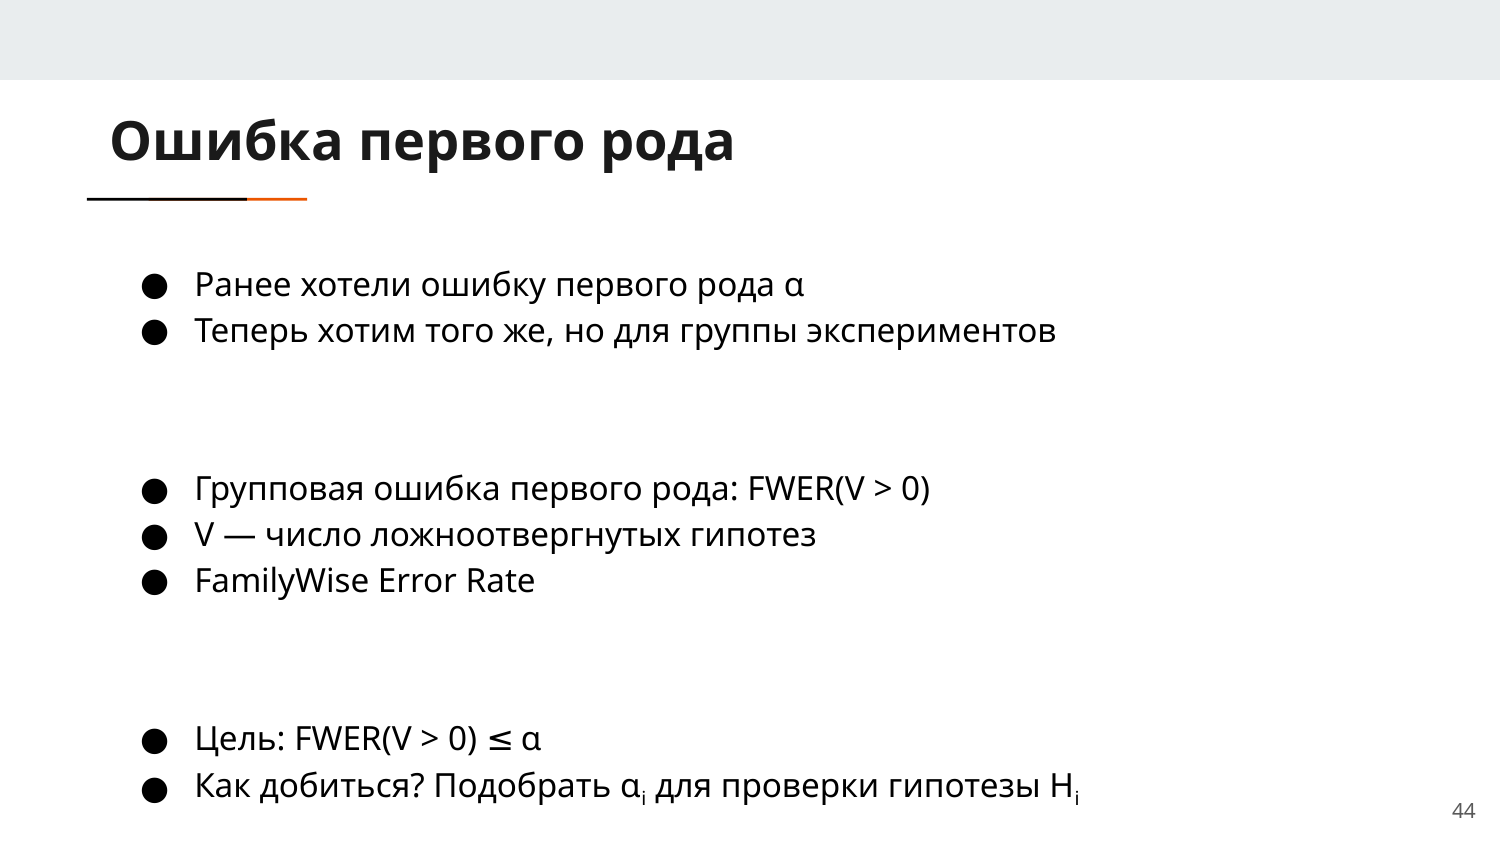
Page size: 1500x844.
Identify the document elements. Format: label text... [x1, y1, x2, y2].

slide_number <number> [1400, 779, 1491, 844]
list Ранее хотели ошибку первого рода α Теперь хотим того же, но для группы экспериментов Групповая ошибка первого рода: FWER(V > 0) V — число ложноотвергнутых гипотез FamilyWise Error Rate Цель: FWER(V > 0) ≤ ɑ Как добиться? Подобрать ɑi для проверки гипотезы Hi [119, 242, 1416, 613]
title Ошибка первого рода [109, 91, 1371, 179]
